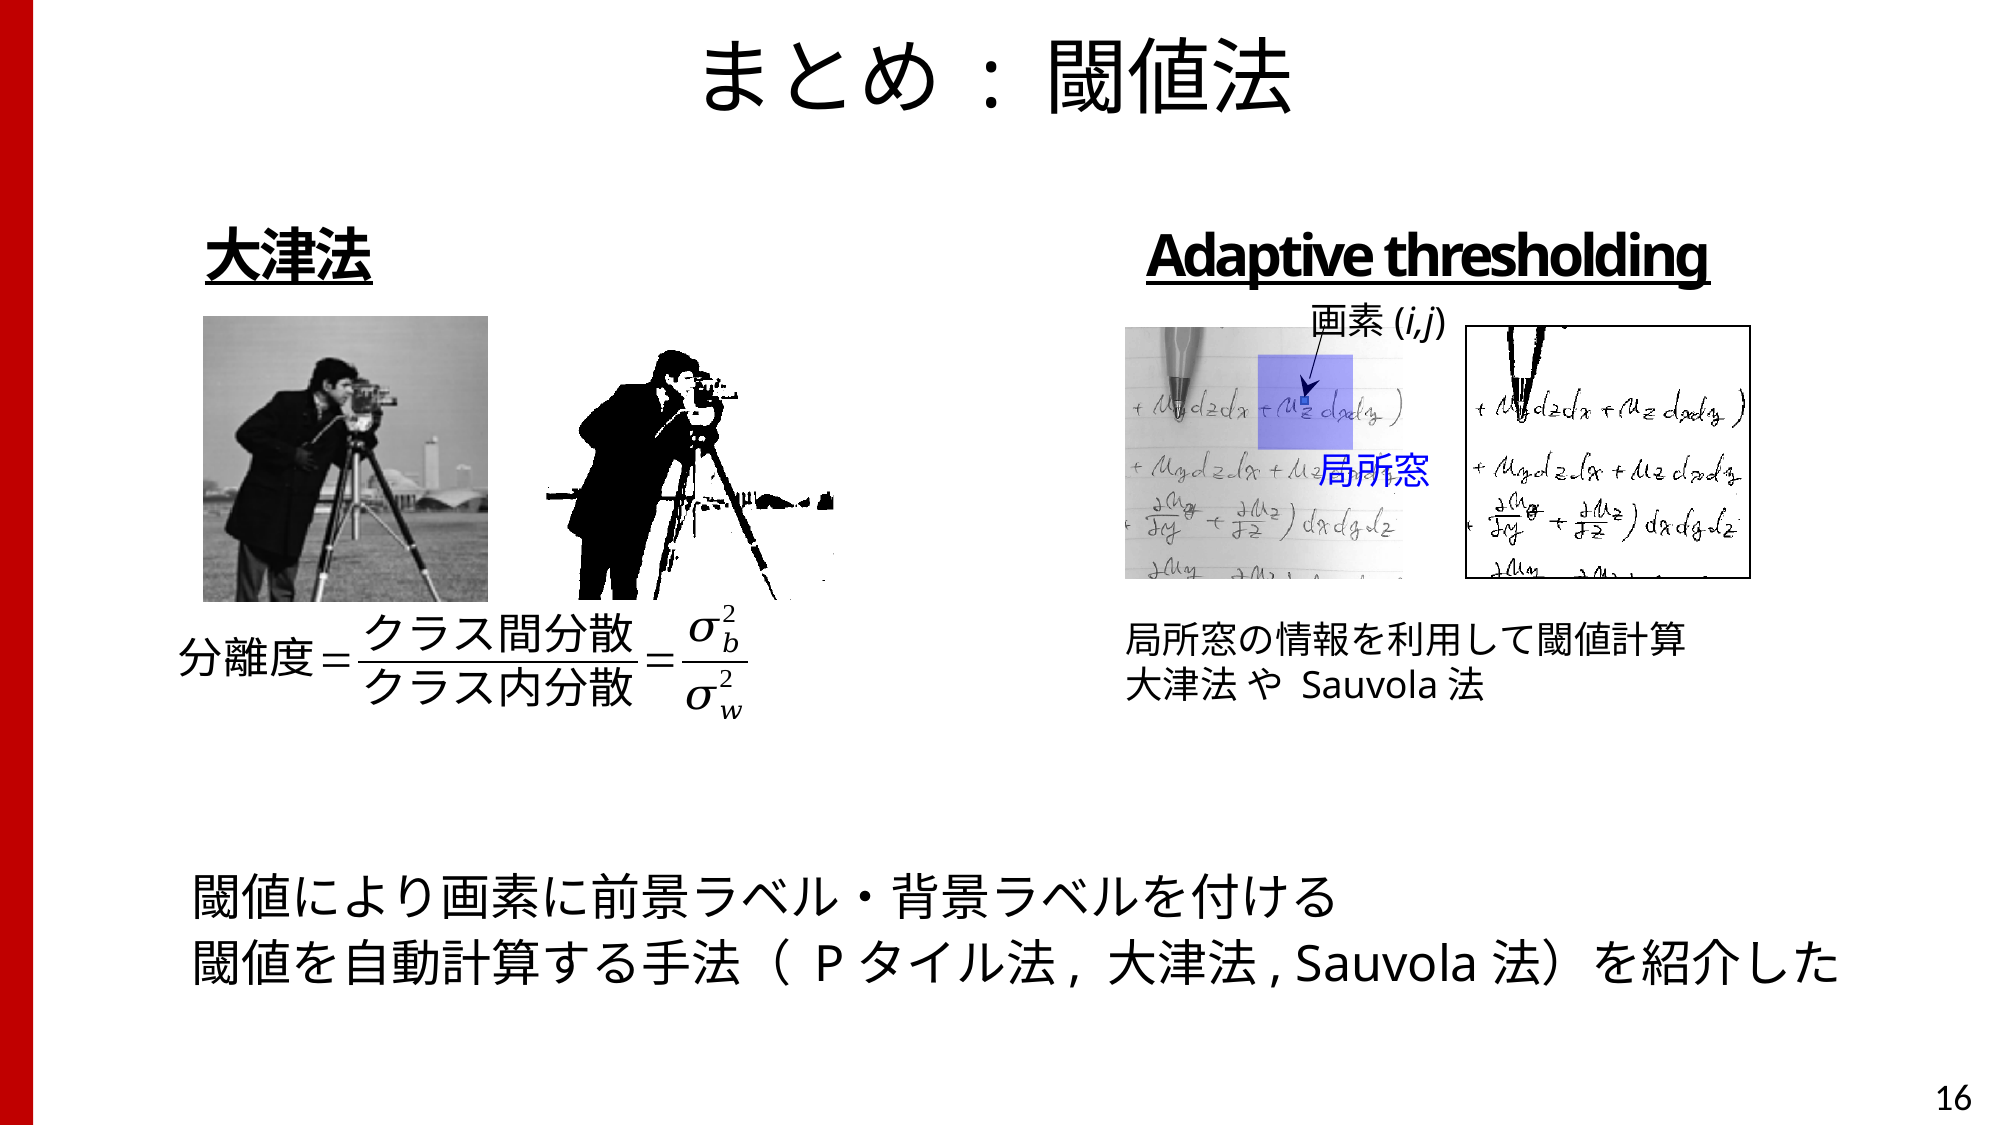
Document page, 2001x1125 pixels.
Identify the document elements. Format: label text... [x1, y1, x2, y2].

text_box Adaptive thresholding [1131, 210, 1726, 289]
title まとめ : 閾値法 [232, 33, 1754, 128]
text_box 局所窓の情報を利用して閾値計算 大津法 や Sauvola法 [1110, 608, 1702, 714]
list 閾値により画素に前景ラベル・背景ラベルを付ける 閾値を自動計算する手法（ Pタイル法, 大津法, Sauvola法）を紹介した [176, 864, 1910, 1083]
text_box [1125, 289, 1750, 579]
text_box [202, 316, 834, 602]
slide_number 16 [1537, 1065, 1987, 1125]
text_box 大津法 [189, 210, 388, 296]
